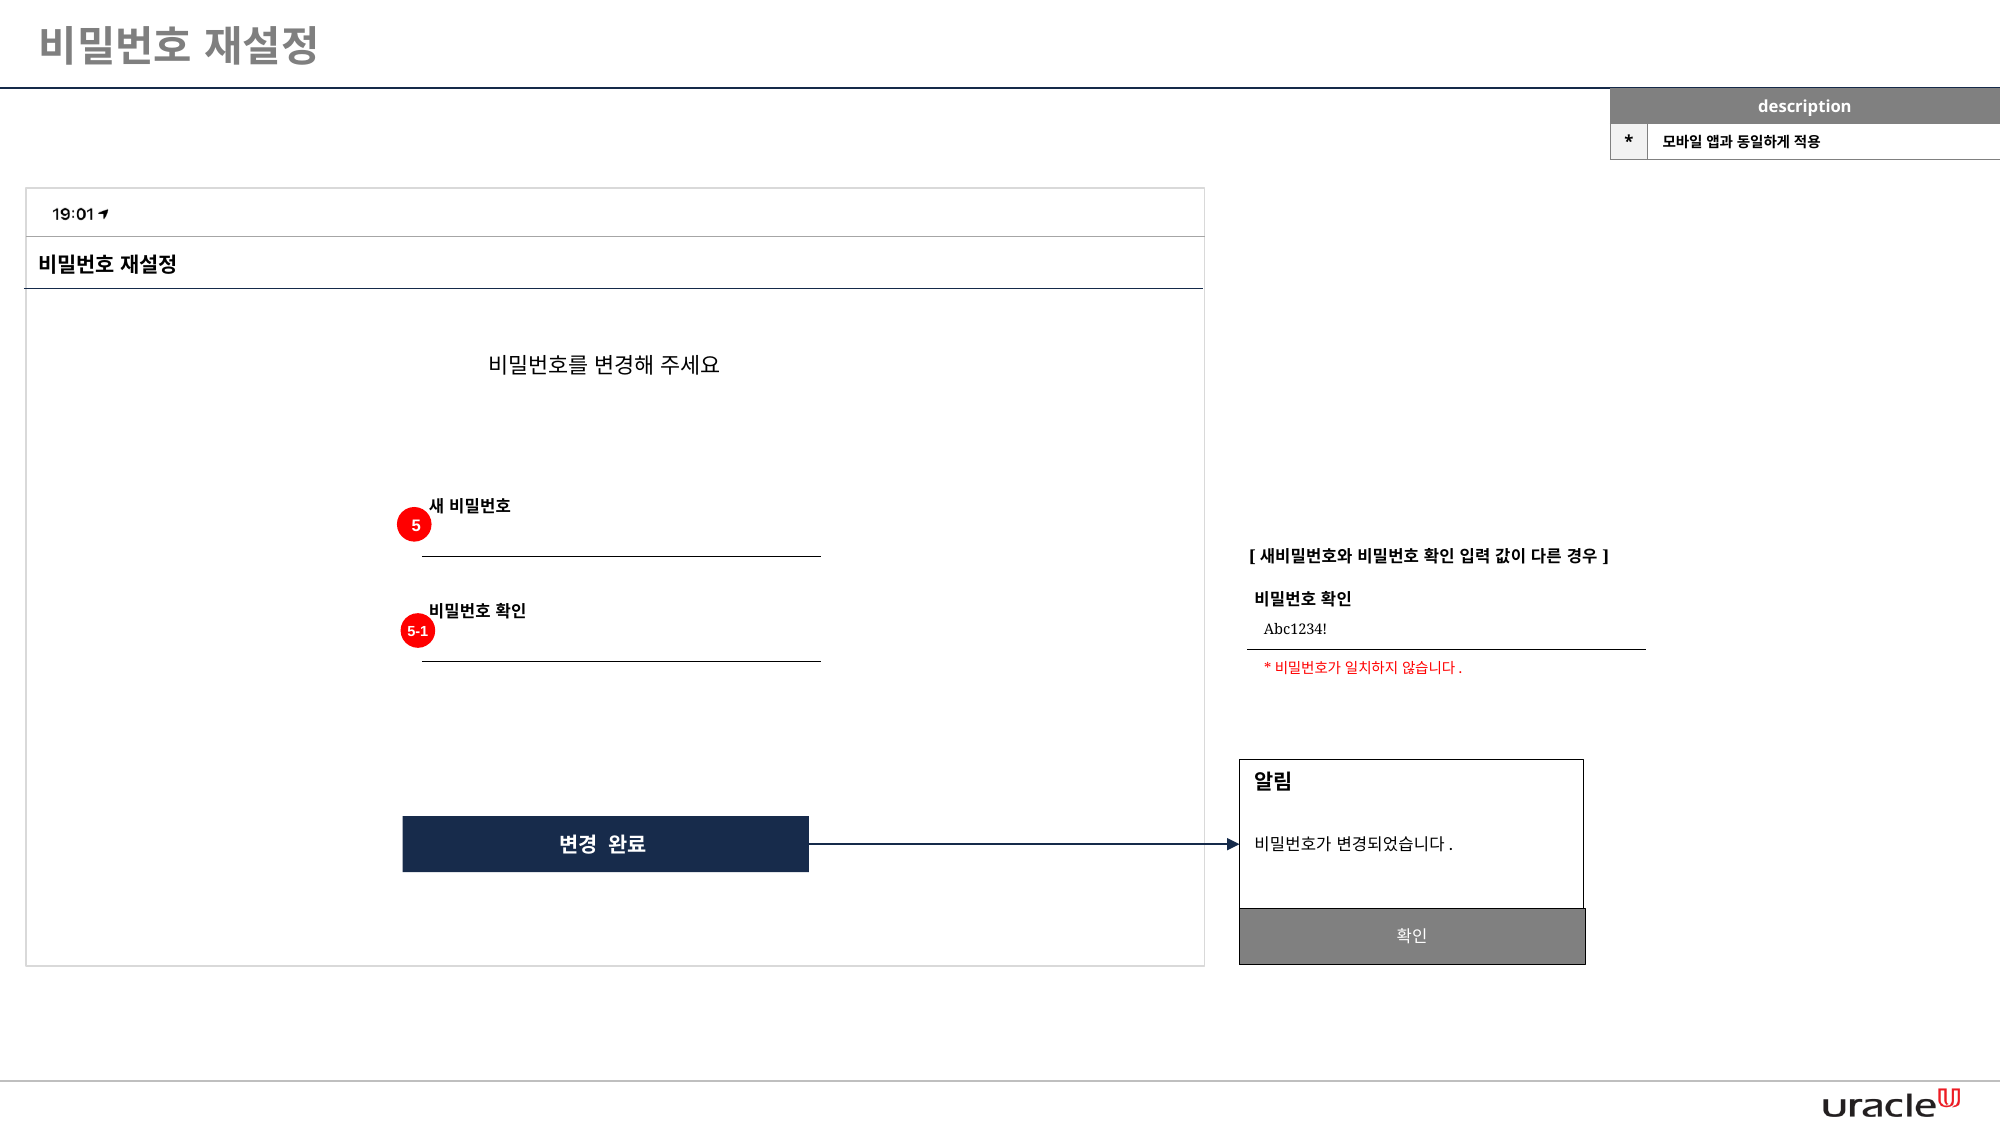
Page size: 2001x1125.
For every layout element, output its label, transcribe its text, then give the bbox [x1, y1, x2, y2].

list 비밀번호 재설정 [23, 4, 1979, 85]
text_box 알림 [1239, 761, 1538, 802]
picture [1823, 1088, 1960, 1117]
text_box [새비밀번호와 비밀번호 확인 입력 값이 다른 경우] [1234, 538, 1662, 573]
text_box 5 [394, 504, 434, 544]
text_box Abc1234! [1249, 612, 1440, 645]
table_cell * [1611, 124, 1647, 159]
text_box 5-1 [398, 610, 438, 651]
text_box *비밀번호가 일치하지 않습니다. [1249, 656, 1571, 684]
text_box 변경 완료 [400, 814, 811, 875]
table_header description [1611, 89, 2000, 123]
text_box [1237, 757, 1585, 906]
text_box 확인 [1237, 906, 1587, 966]
text_box 새 비밀번호 [414, 488, 605, 524]
table_cell 모바일 앱과 동일하게 적용 [1648, 124, 2000, 159]
text_box 비밀번호 확인 [1239, 581, 1431, 617]
picture [27, 189, 159, 226]
text_box 비밀번호 확인 [414, 593, 605, 628]
text_box 비밀번호 재설정 [23, 244, 474, 284]
text_box 비밀번호를 변경해 주세요 [379, 344, 830, 386]
text_box 비밀번호가 변경되었습니다. [1239, 826, 1584, 862]
